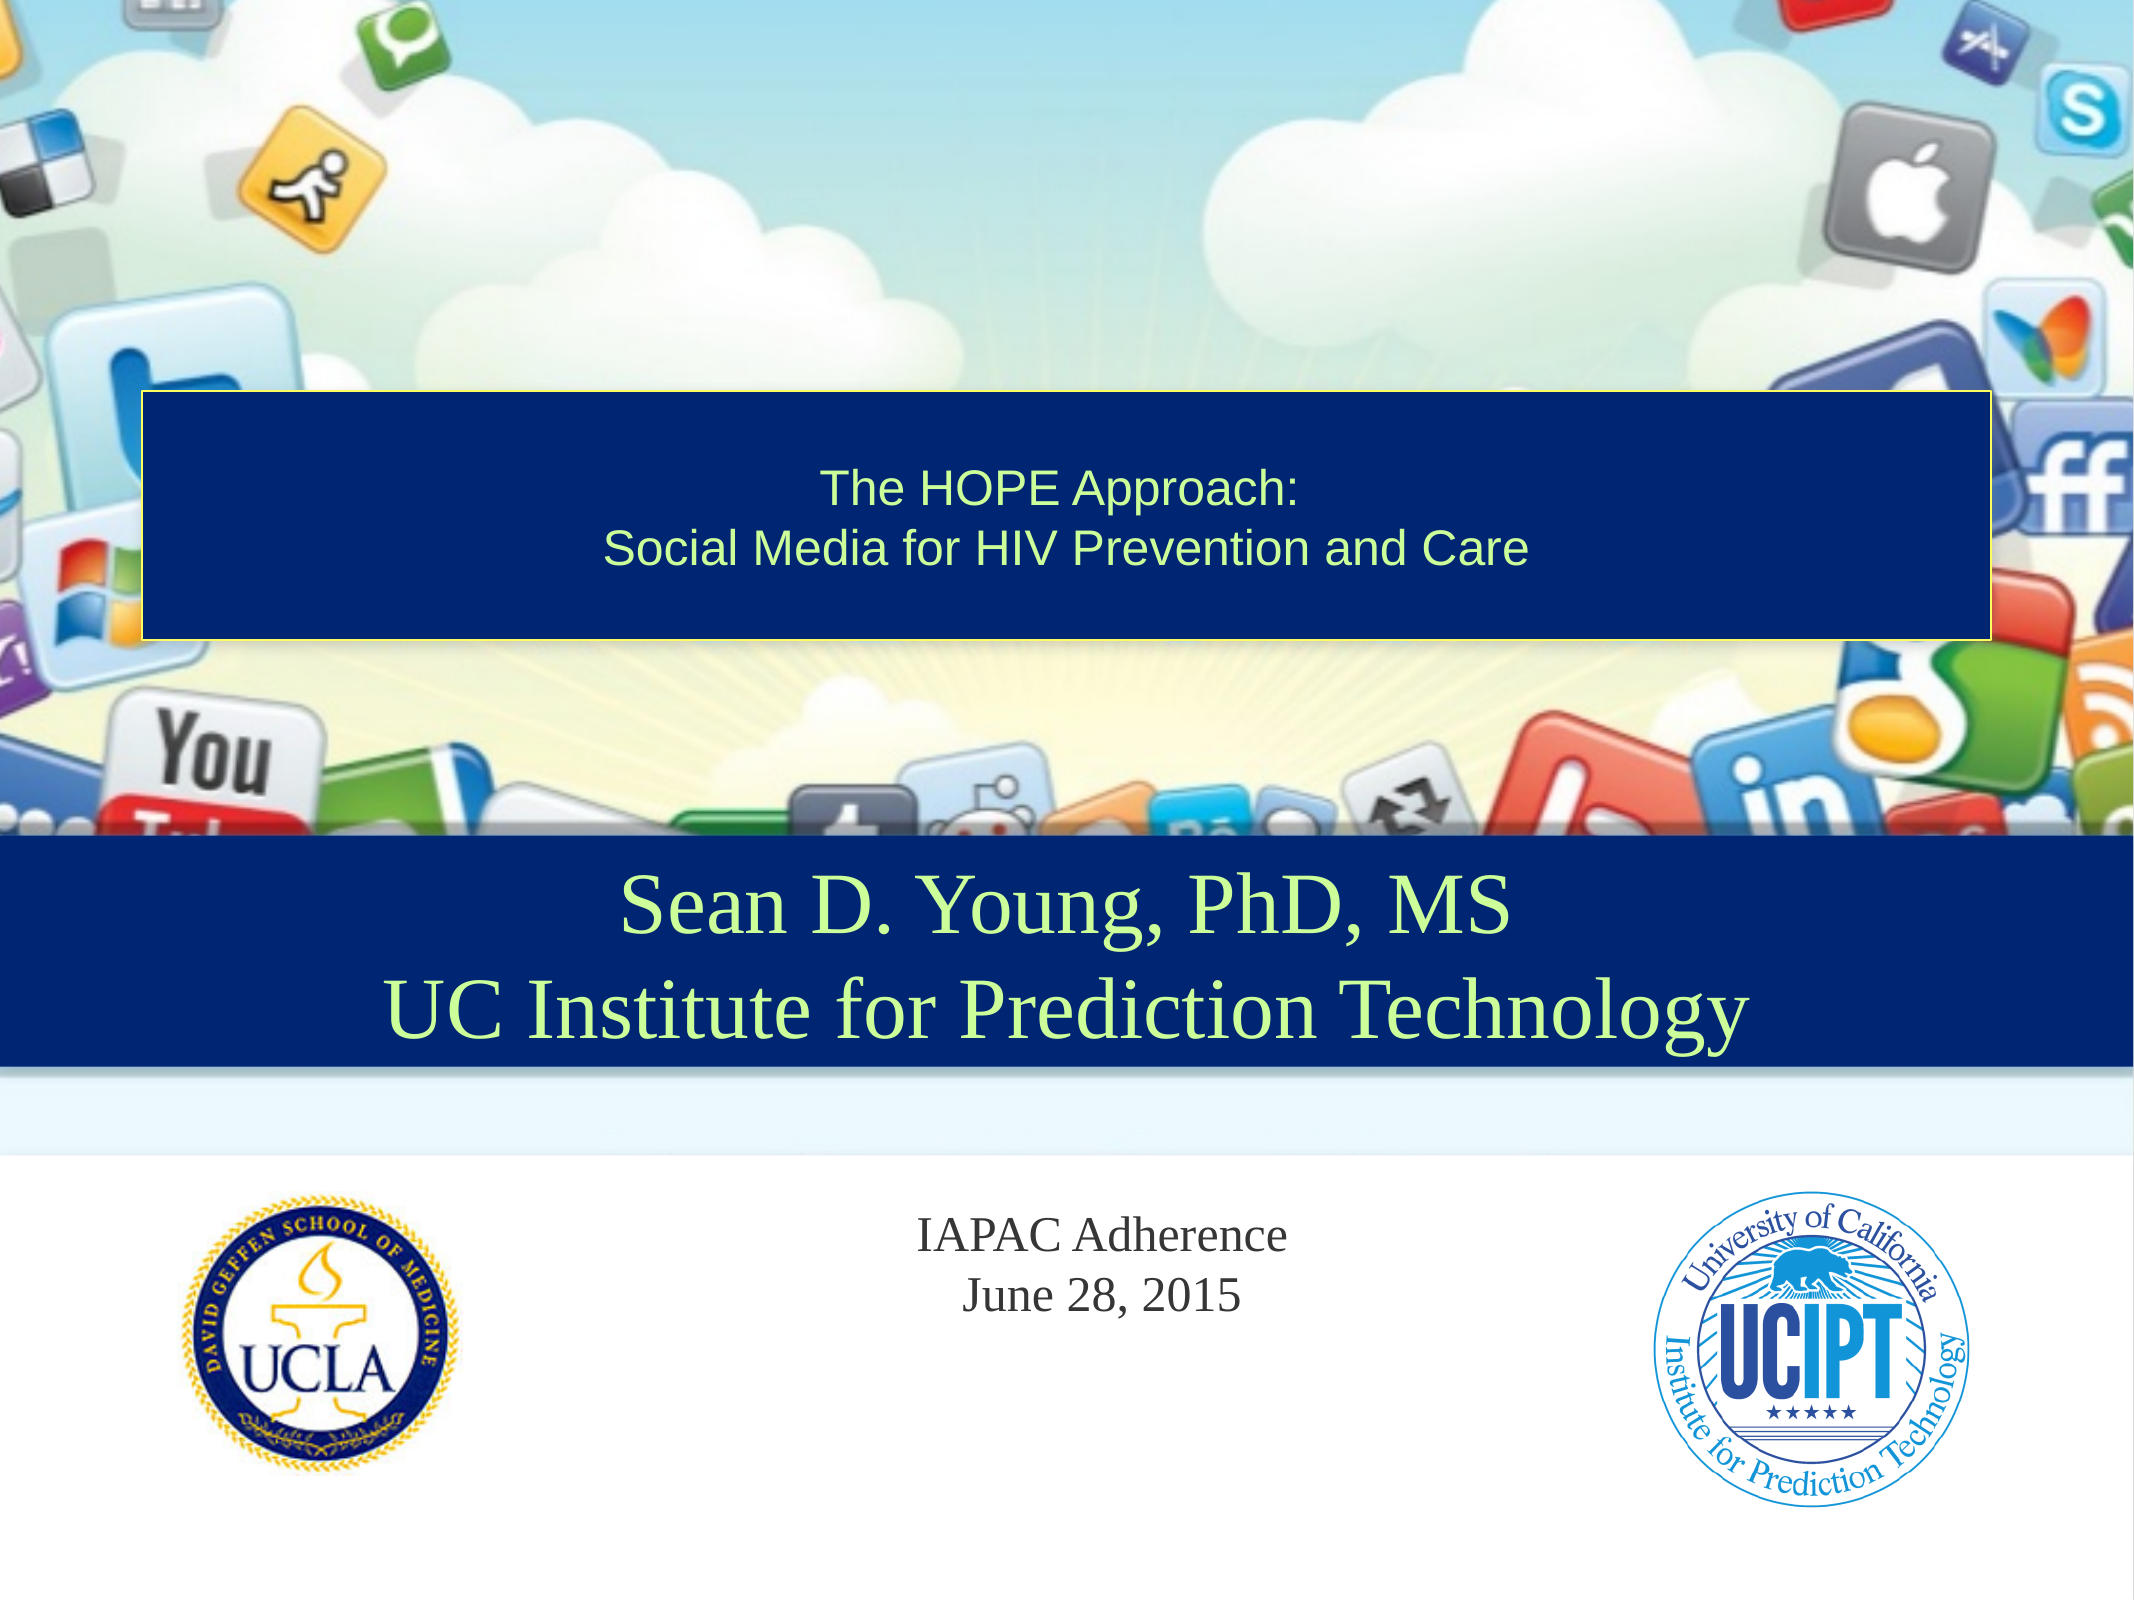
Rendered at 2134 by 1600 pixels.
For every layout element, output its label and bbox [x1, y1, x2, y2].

text_box [141, 390, 1992, 641]
picture [1617, 1155, 2005, 1543]
text_box [0, 0, 2134, 1600]
picture [177, 1190, 463, 1476]
